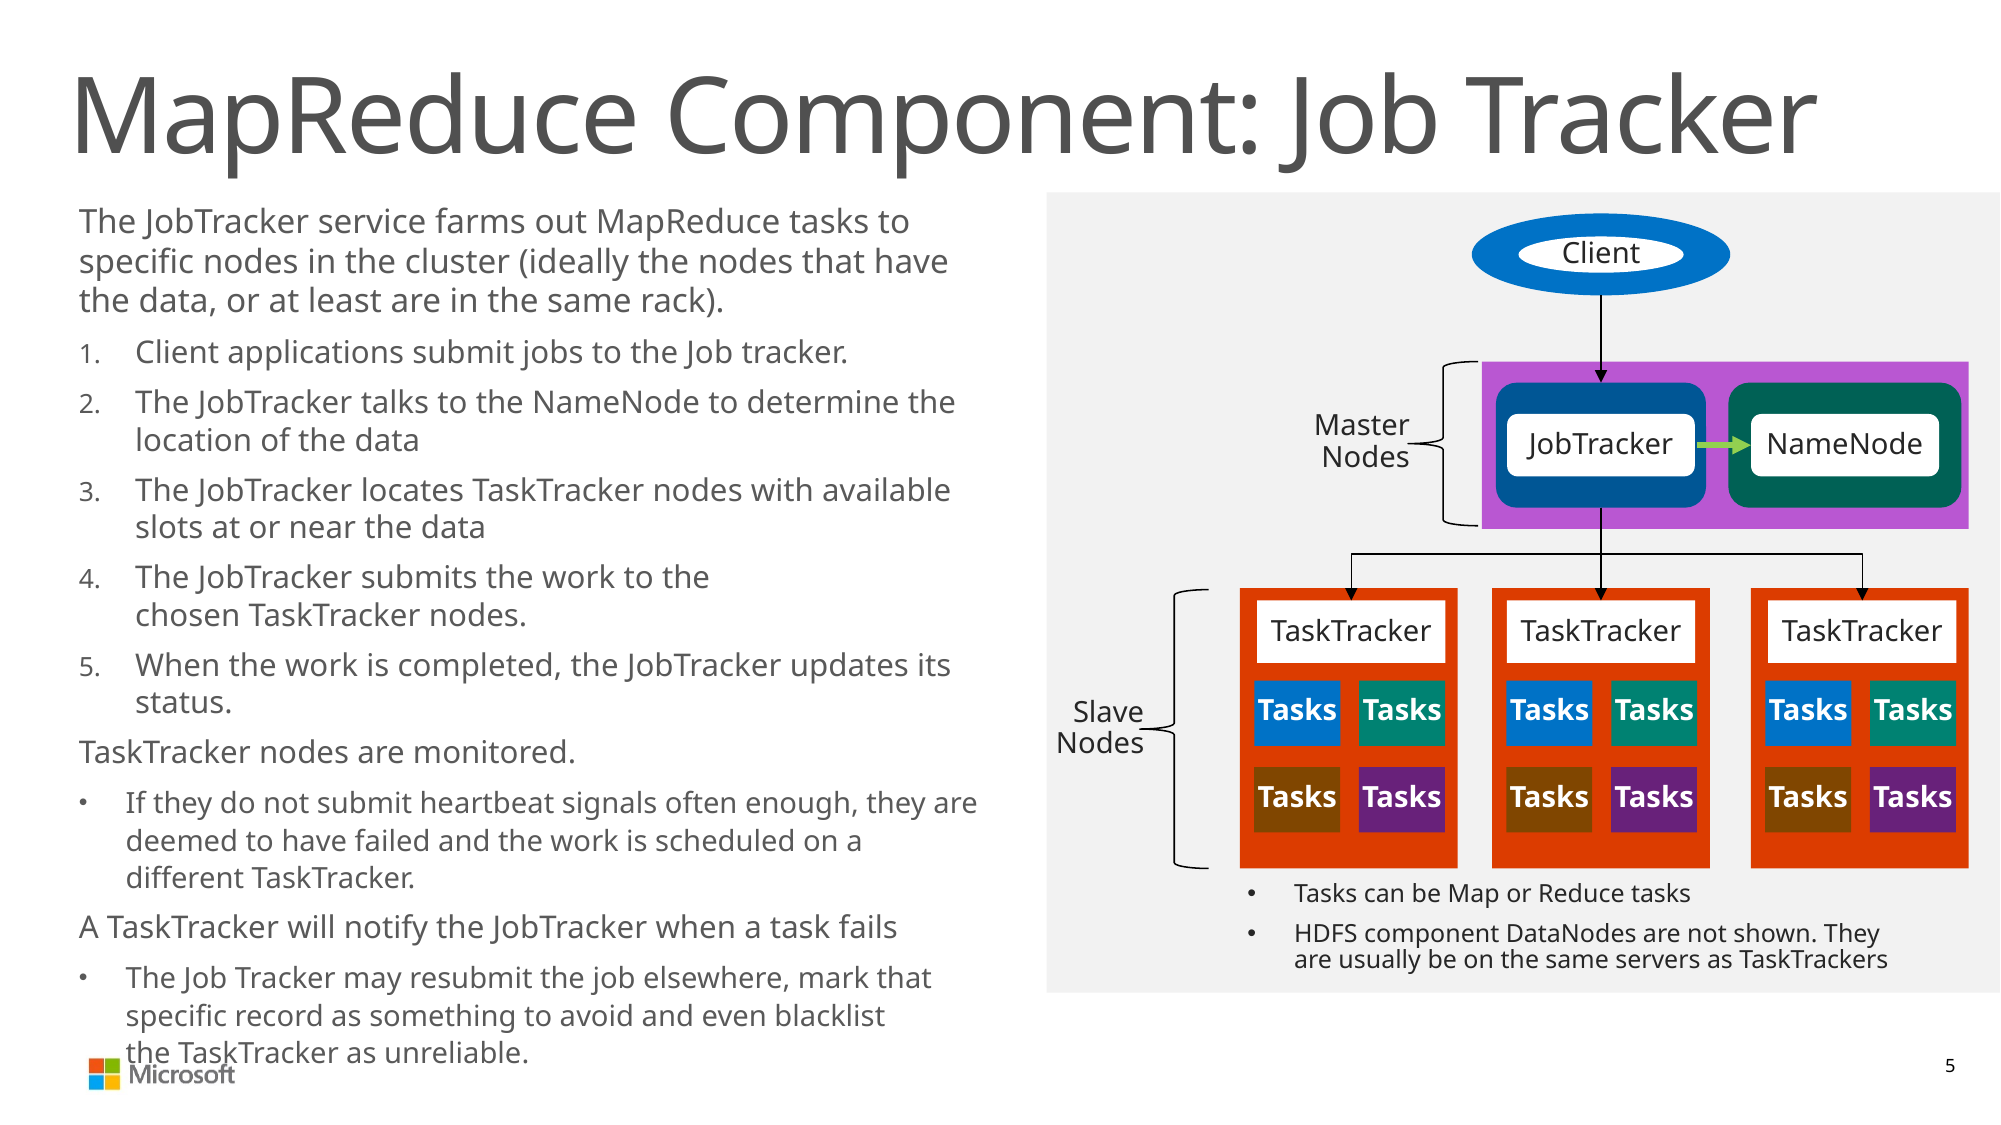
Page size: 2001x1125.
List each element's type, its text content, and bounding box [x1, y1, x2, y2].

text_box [1046, 213, 1969, 993]
text_box [1046, 192, 2000, 993]
text_box The JobTracker service farms out MapReduce tasks to specific nodes in the cluster (ideally the nodes that have the data, or at least are in the same rack). Client applications submit jobs to the Job tracker. The JobTracker talks to the NameNode to determine the location of the data The JobTracker locates TaskTracker nodes with available slots at or near the data The JobTracker submits the work to the chosen TaskTracker nodes. When the work is completed, the JobTracker updates its status. TaskTracker nodes are monitored. If they do not submit heartbeat signals often enough, they are deemed to have failed and the work is scheduled on a different TaskTracker. A TaskTracker will notify the JobTracker when a task fails The Job Tracker may resubmit the job elsewhere, mark that specific record as something to avoid and even blacklist the TaskTracker as unreliable. [64, 192, 1019, 1078]
slide_number 5 [1864, 1056, 1956, 1078]
picture [85, 1078, 240, 1095]
title MapReduce Component: Job Tracker [44, 47, 1956, 200]
